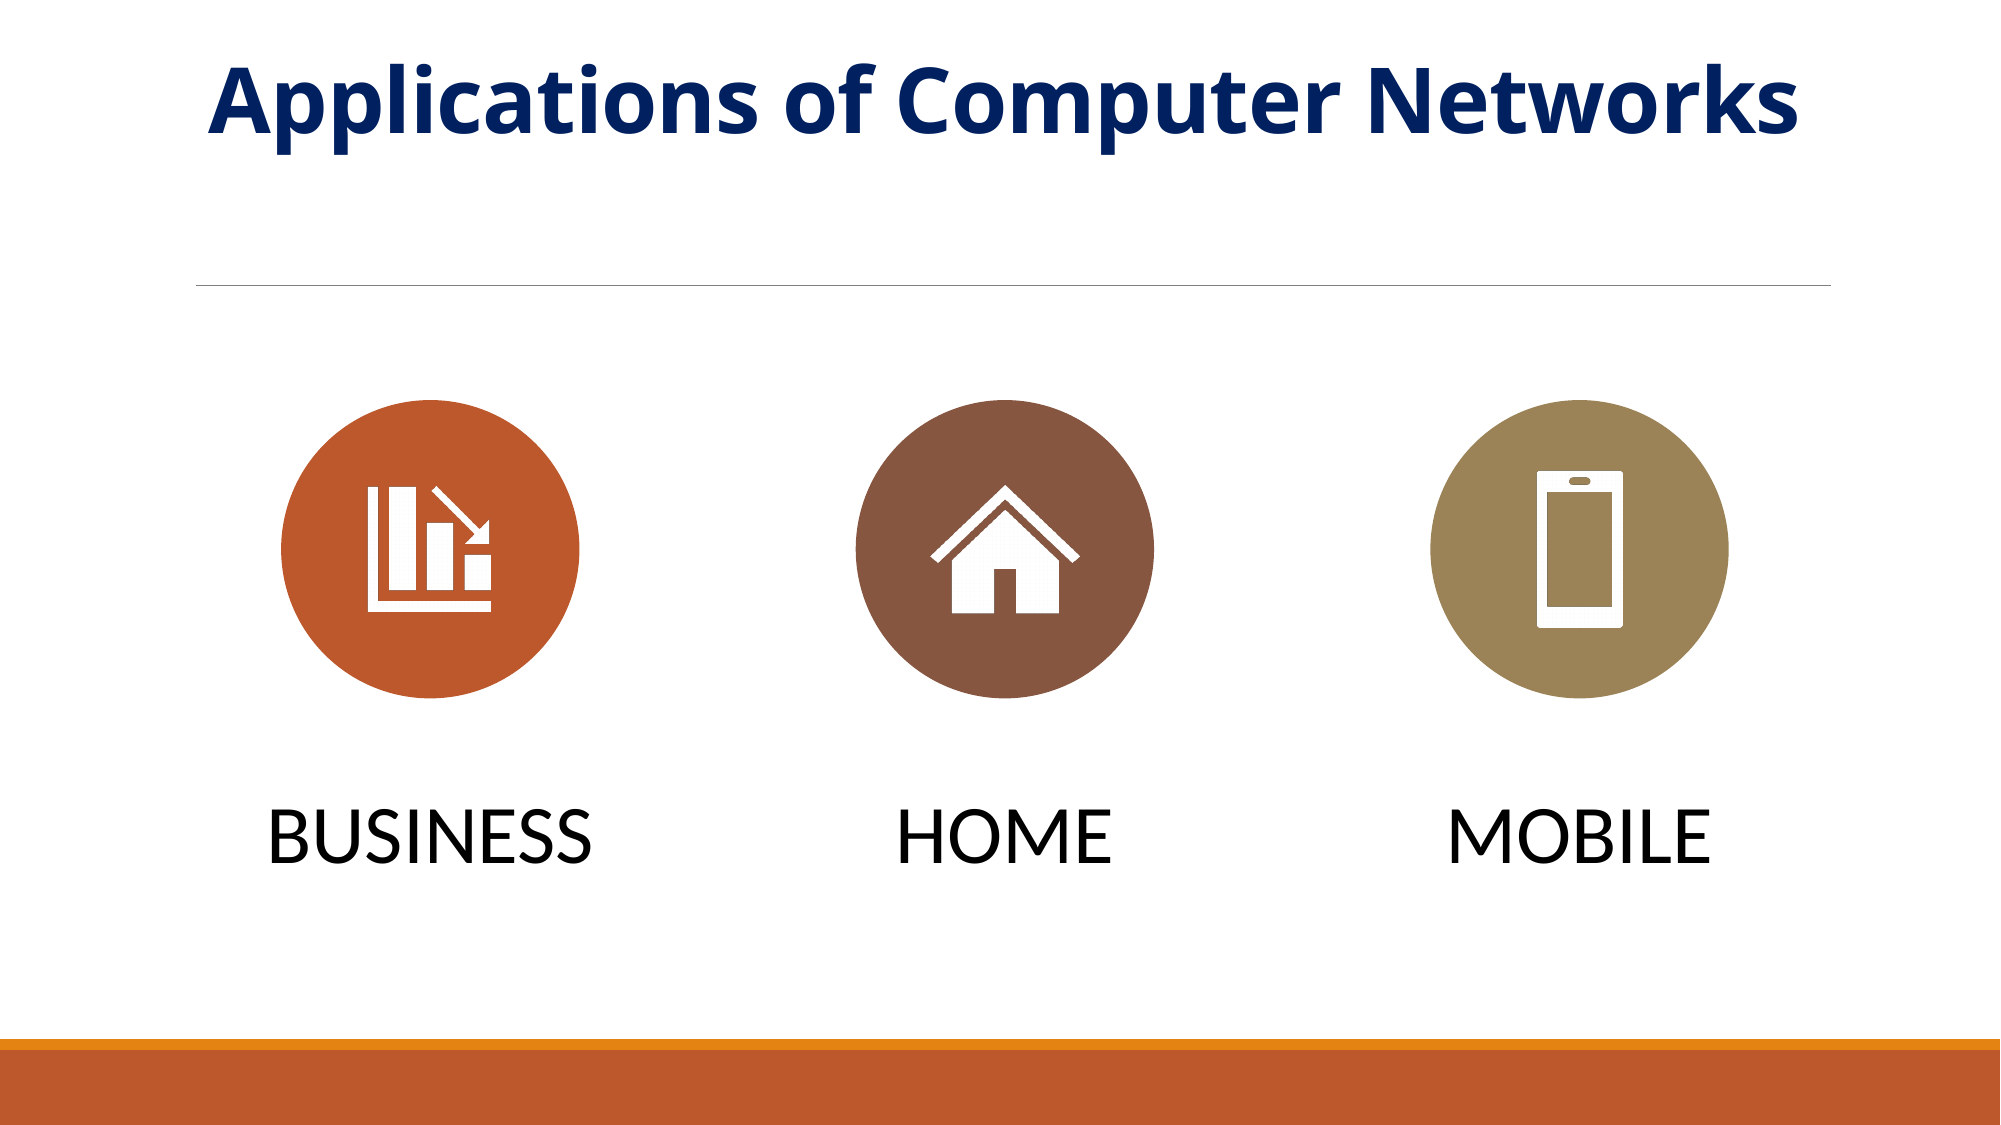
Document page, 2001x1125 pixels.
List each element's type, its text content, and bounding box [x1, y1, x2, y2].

title Applications of Computer Networks [180, 47, 1830, 160]
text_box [179, 343, 1831, 966]
